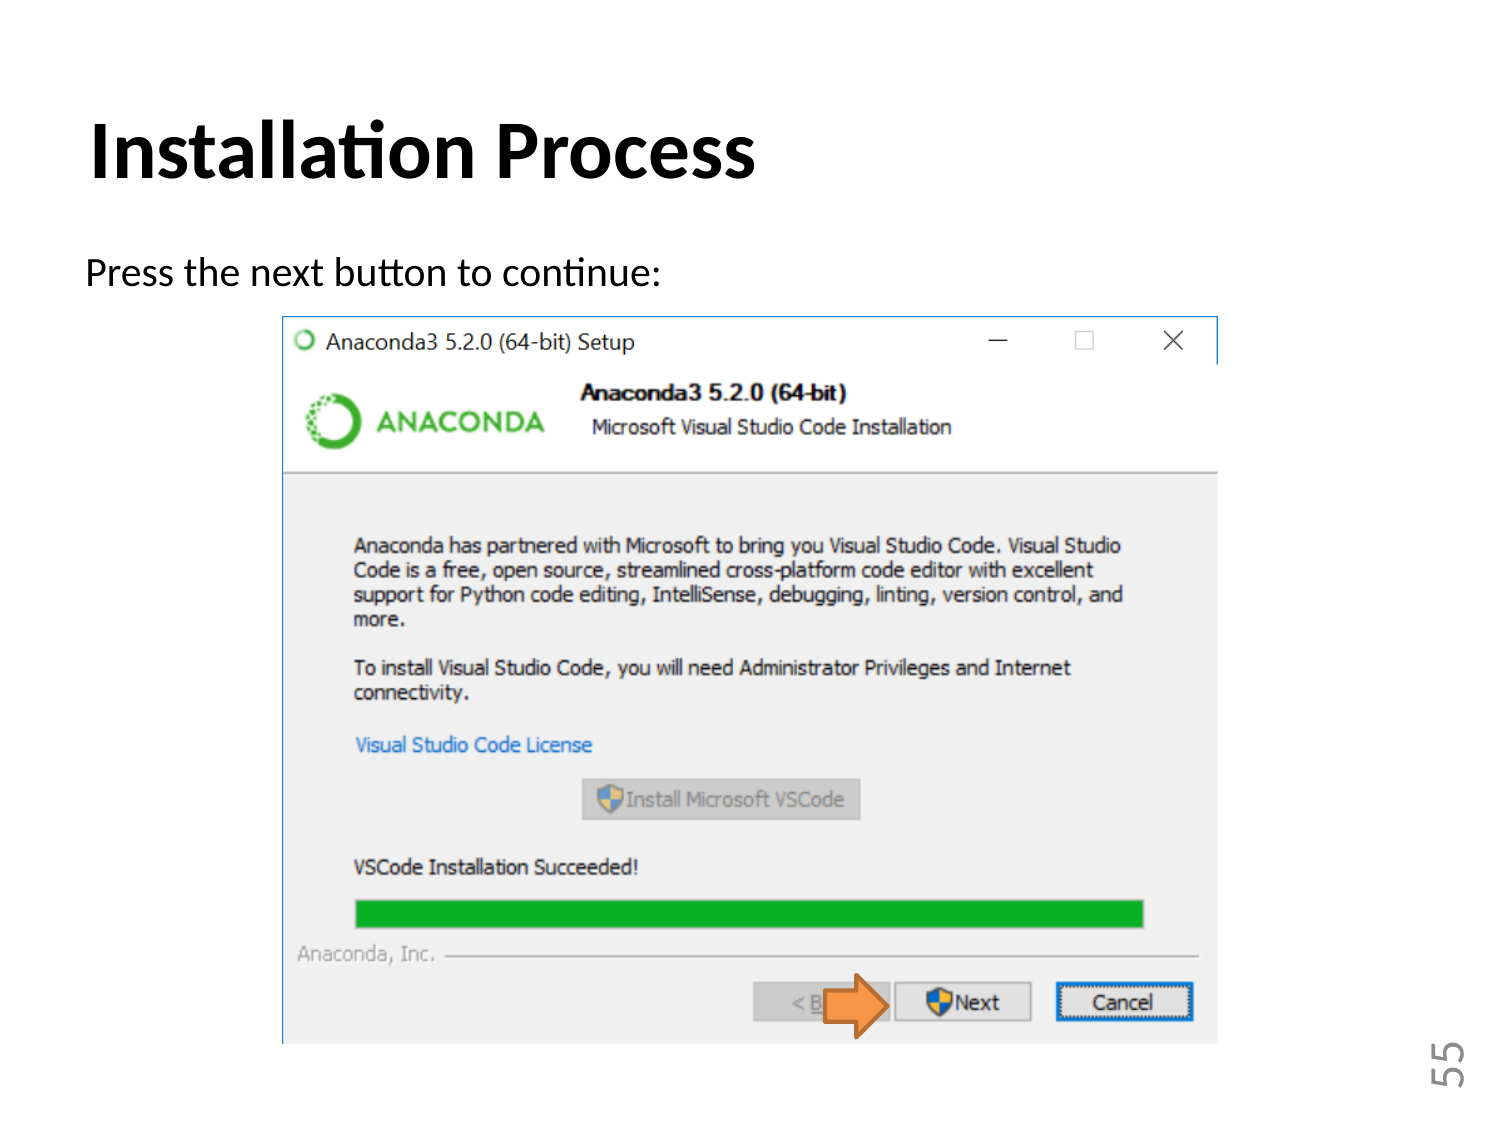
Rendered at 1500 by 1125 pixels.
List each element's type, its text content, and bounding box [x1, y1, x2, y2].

picture [281, 315, 1218, 1045]
text_box Press the next button to continue: [70, 237, 1434, 303]
text_box Installation Process [74, 87, 1438, 203]
slide_number 55 [1412, 1025, 1475, 1125]
